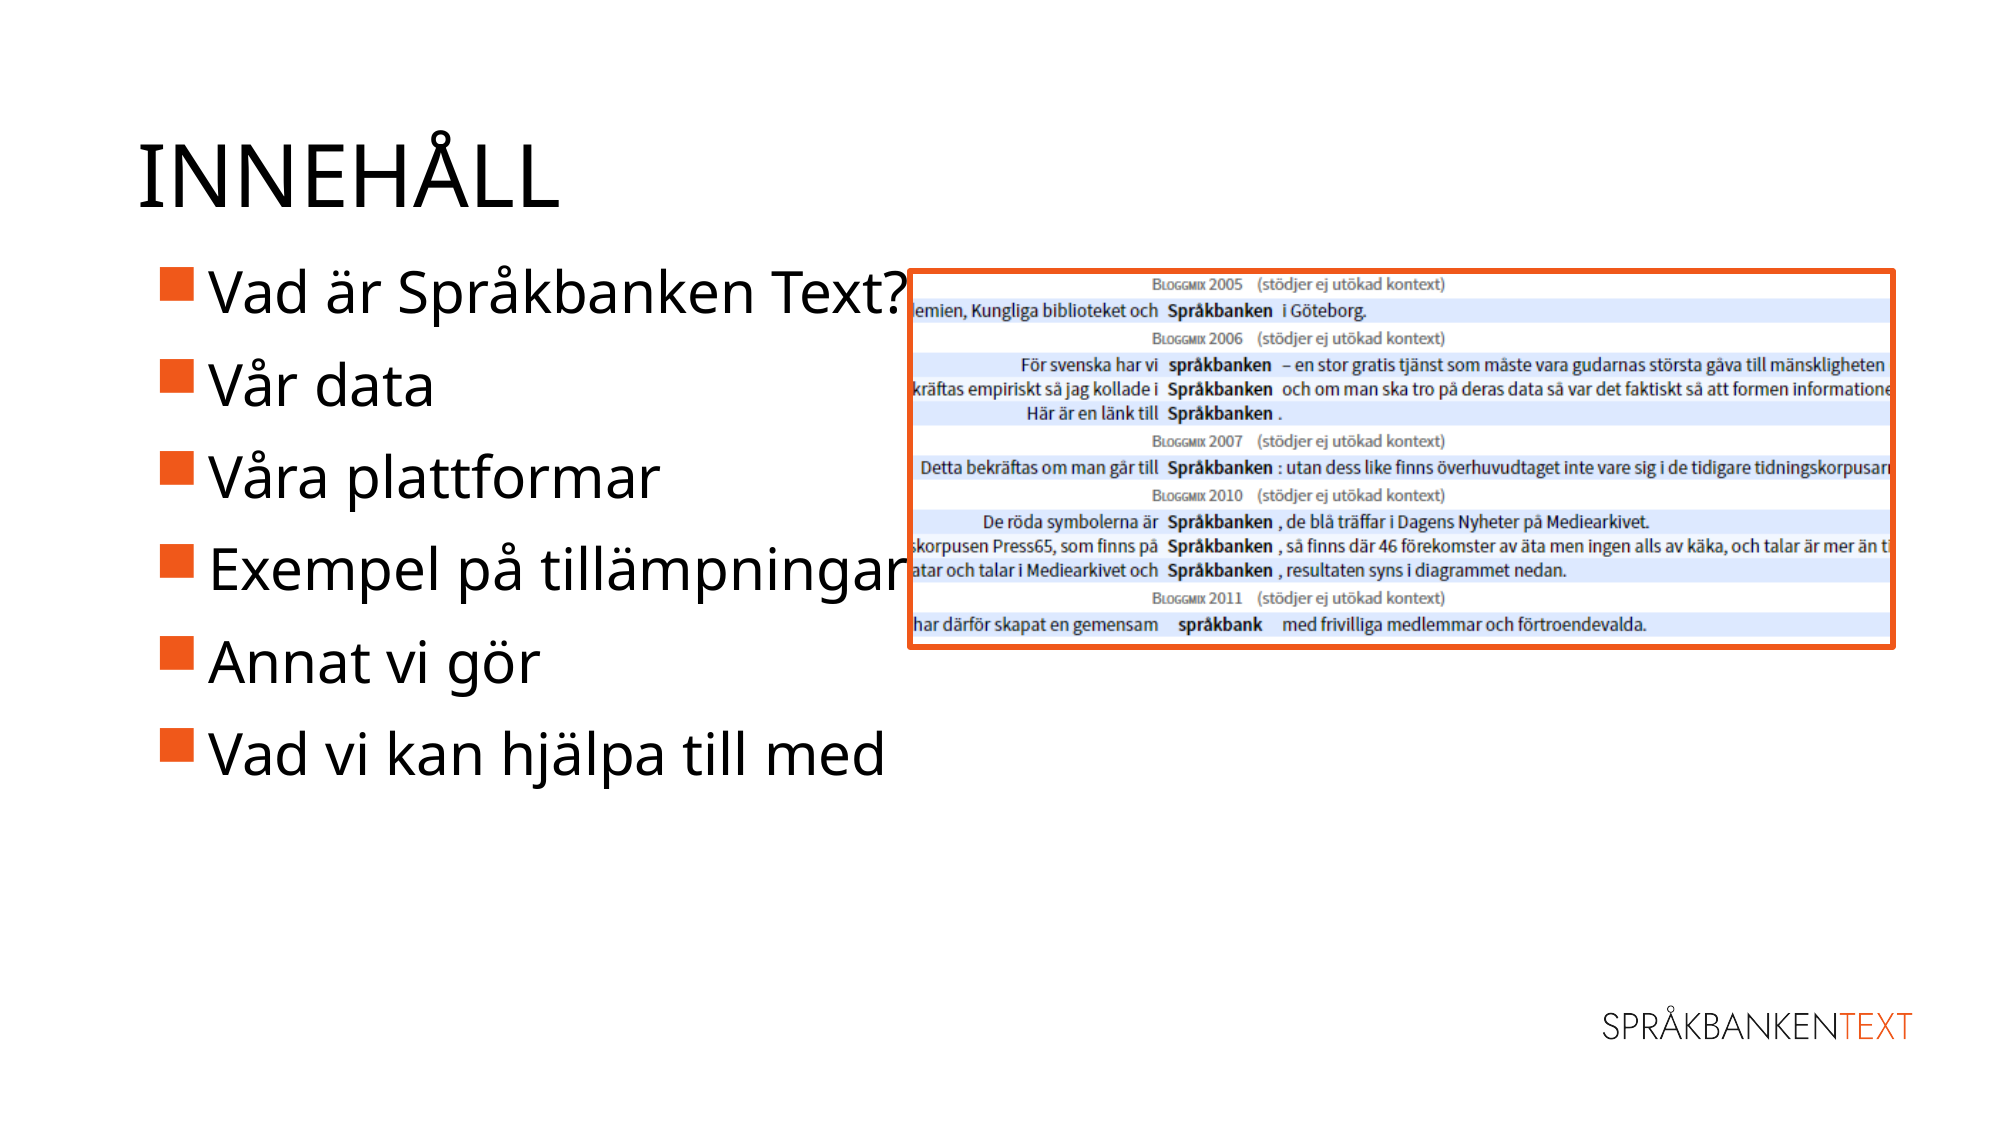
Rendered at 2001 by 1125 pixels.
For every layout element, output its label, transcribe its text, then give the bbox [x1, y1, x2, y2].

picture [912, 273, 1890, 644]
list Vad är Språkbanken Text? Vår data Våra plattformar Exempel på tillämpningar Annat vi gör Vad vi kan hjälpa till med [137, 263, 1863, 1003]
title Innehåll [137, 109, 1863, 236]
picture [1600, 998, 1959, 1125]
